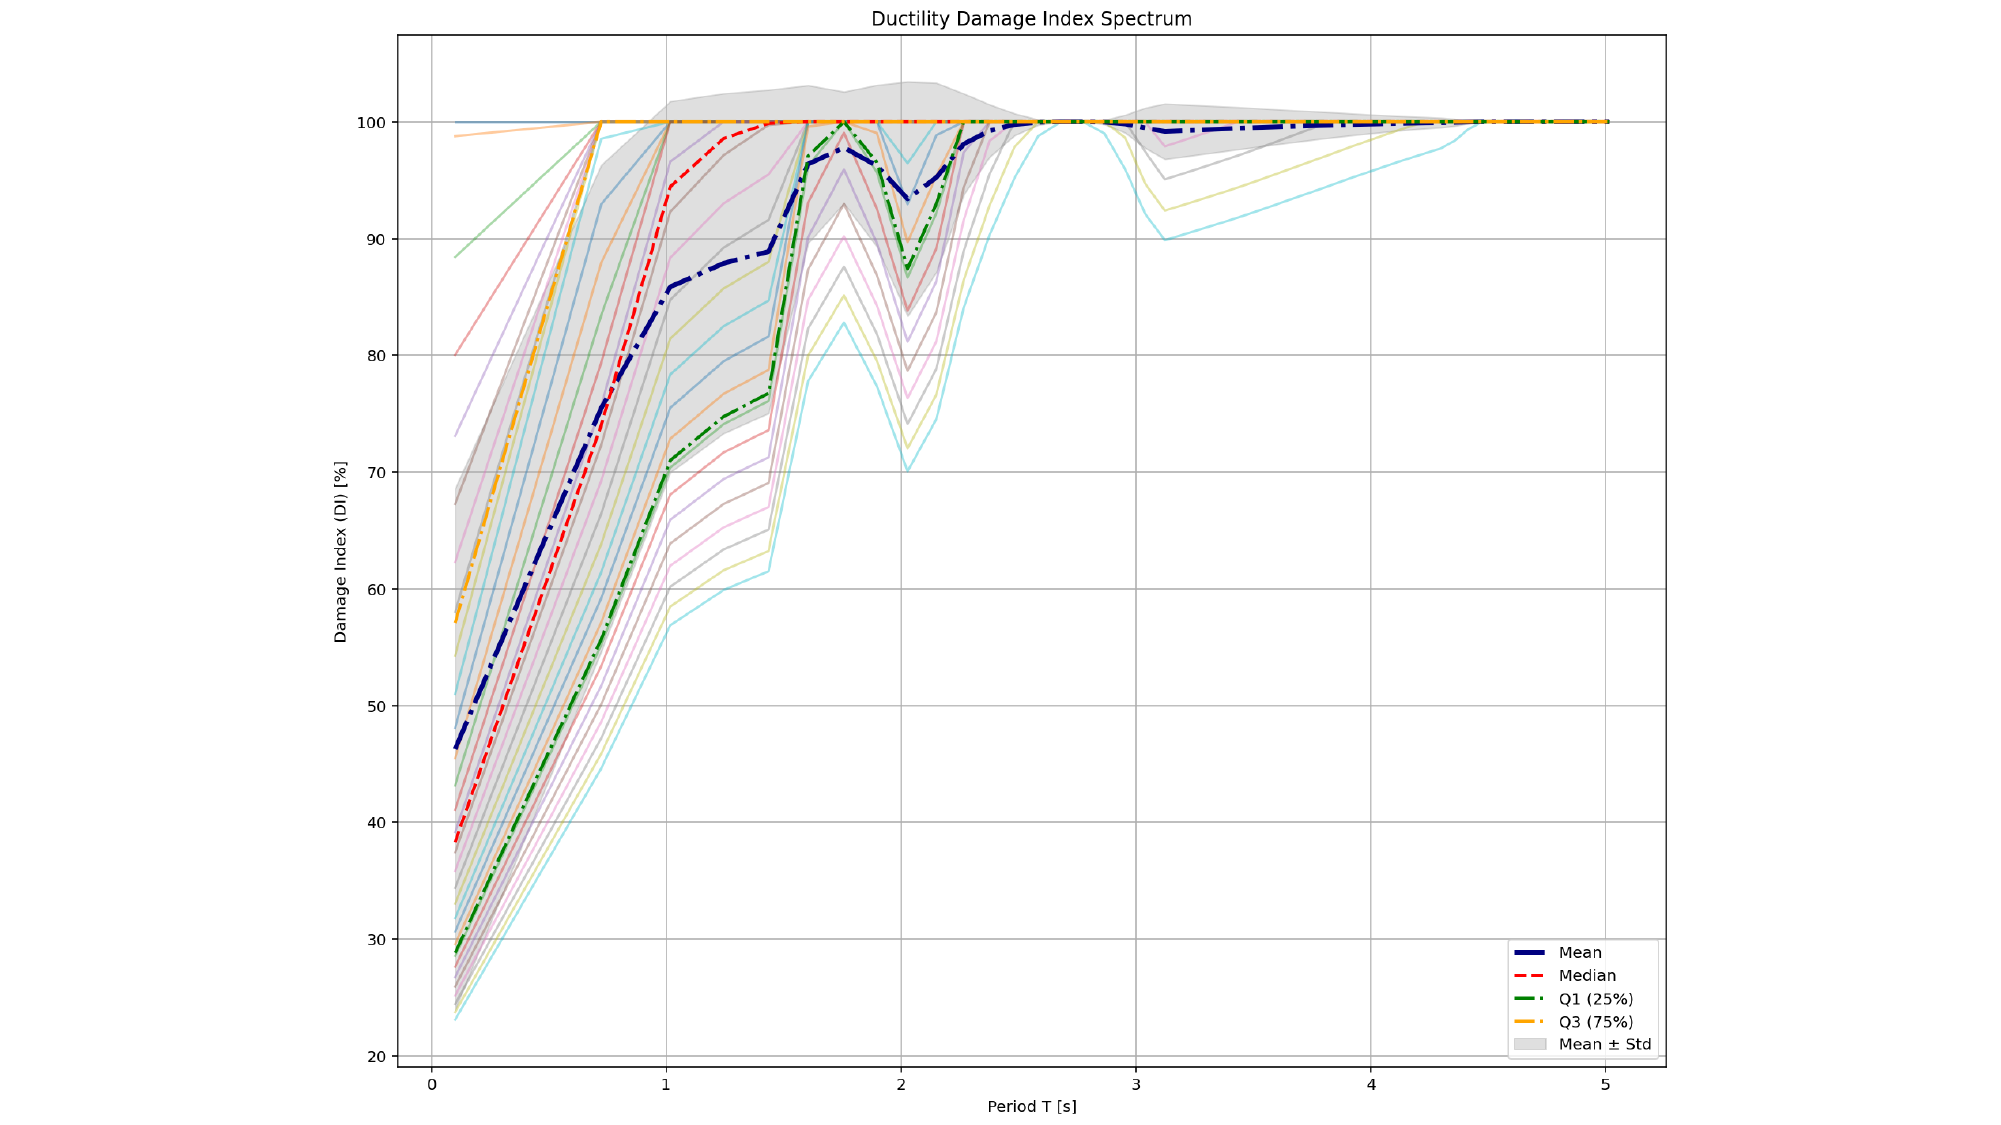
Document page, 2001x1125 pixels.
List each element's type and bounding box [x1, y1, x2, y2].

picture [323, 0, 1677, 1125]
